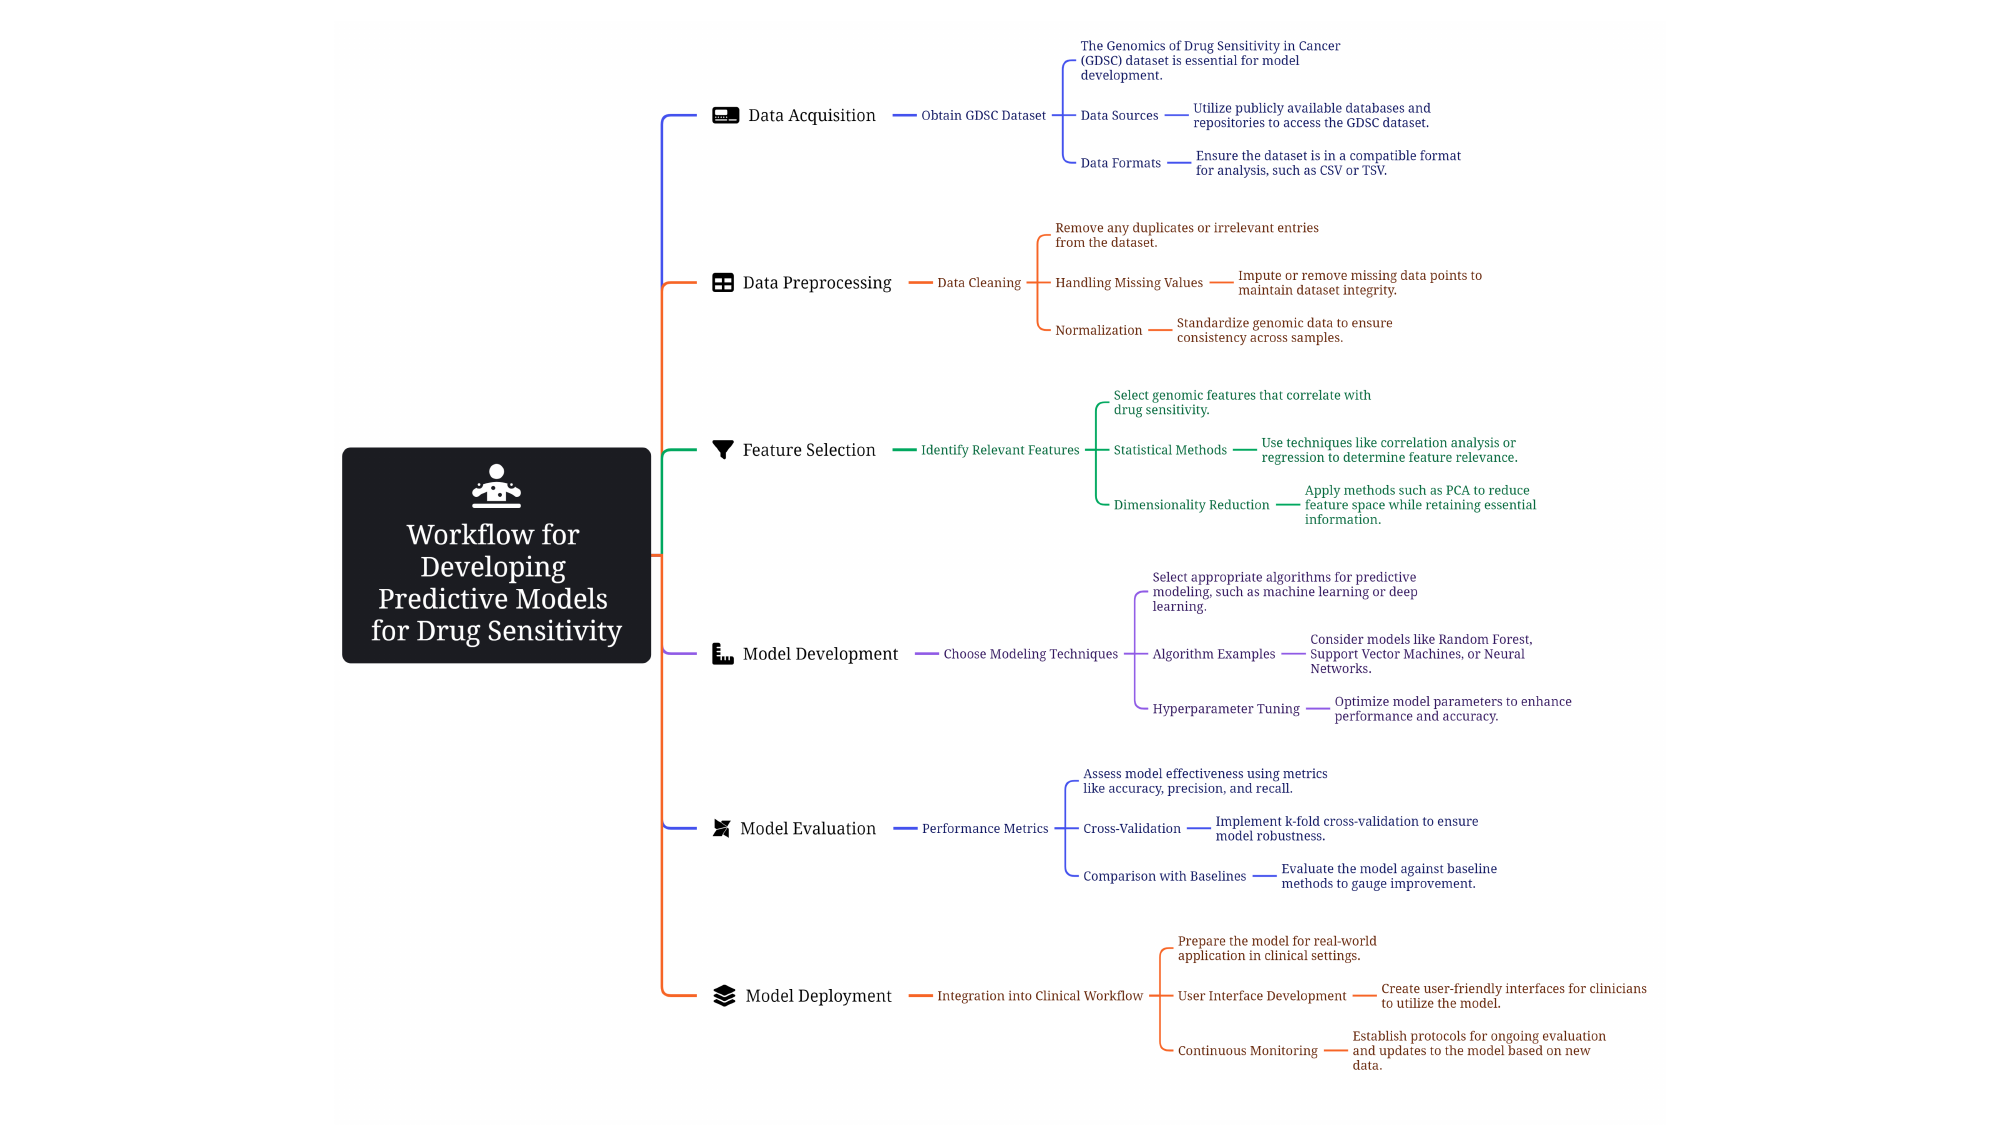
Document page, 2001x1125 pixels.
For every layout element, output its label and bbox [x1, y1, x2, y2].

picture [334, 21, 1666, 1125]
